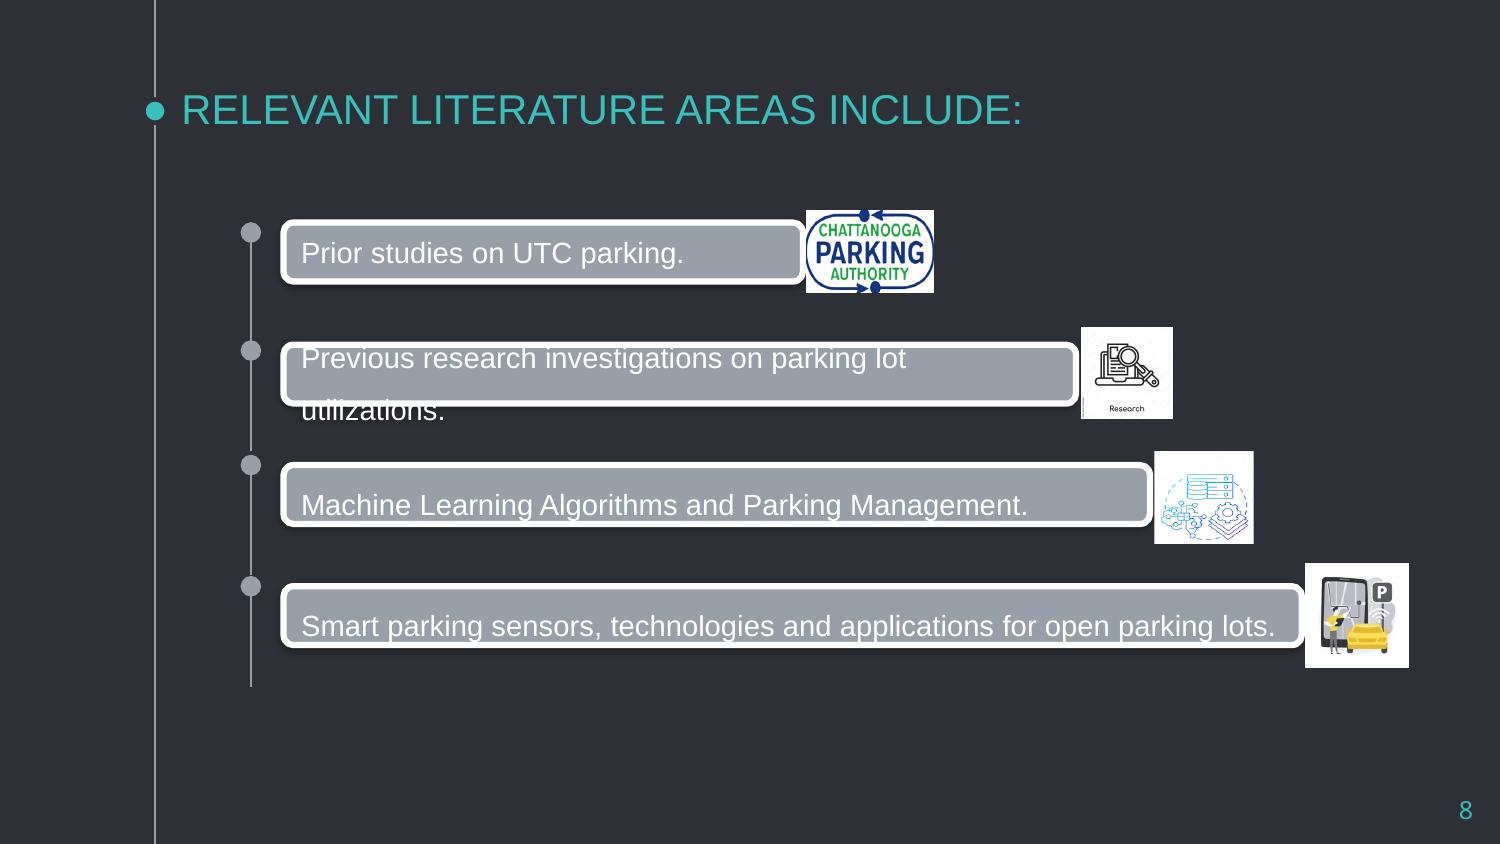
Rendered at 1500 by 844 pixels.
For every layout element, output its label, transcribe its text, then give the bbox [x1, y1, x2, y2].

picture [1154, 450, 1254, 544]
text_box Machine Learning Algorithms and Parking Management. [280, 461, 1149, 528]
text_box Previous research investigations on parking lot utilizations. [280, 341, 1076, 407]
title RELEVANT LITERATURE AREAS INCLUDE: [166, 91, 1277, 148]
text_box Prior studies on UTC parking. [280, 219, 801, 285]
text_box Smart parking sensors, technologies and applications for open parking lots. [280, 583, 1299, 649]
picture [1081, 327, 1173, 419]
picture [806, 210, 934, 293]
picture [1304, 563, 1409, 668]
slide_number 8 [1398, 779, 1489, 832]
